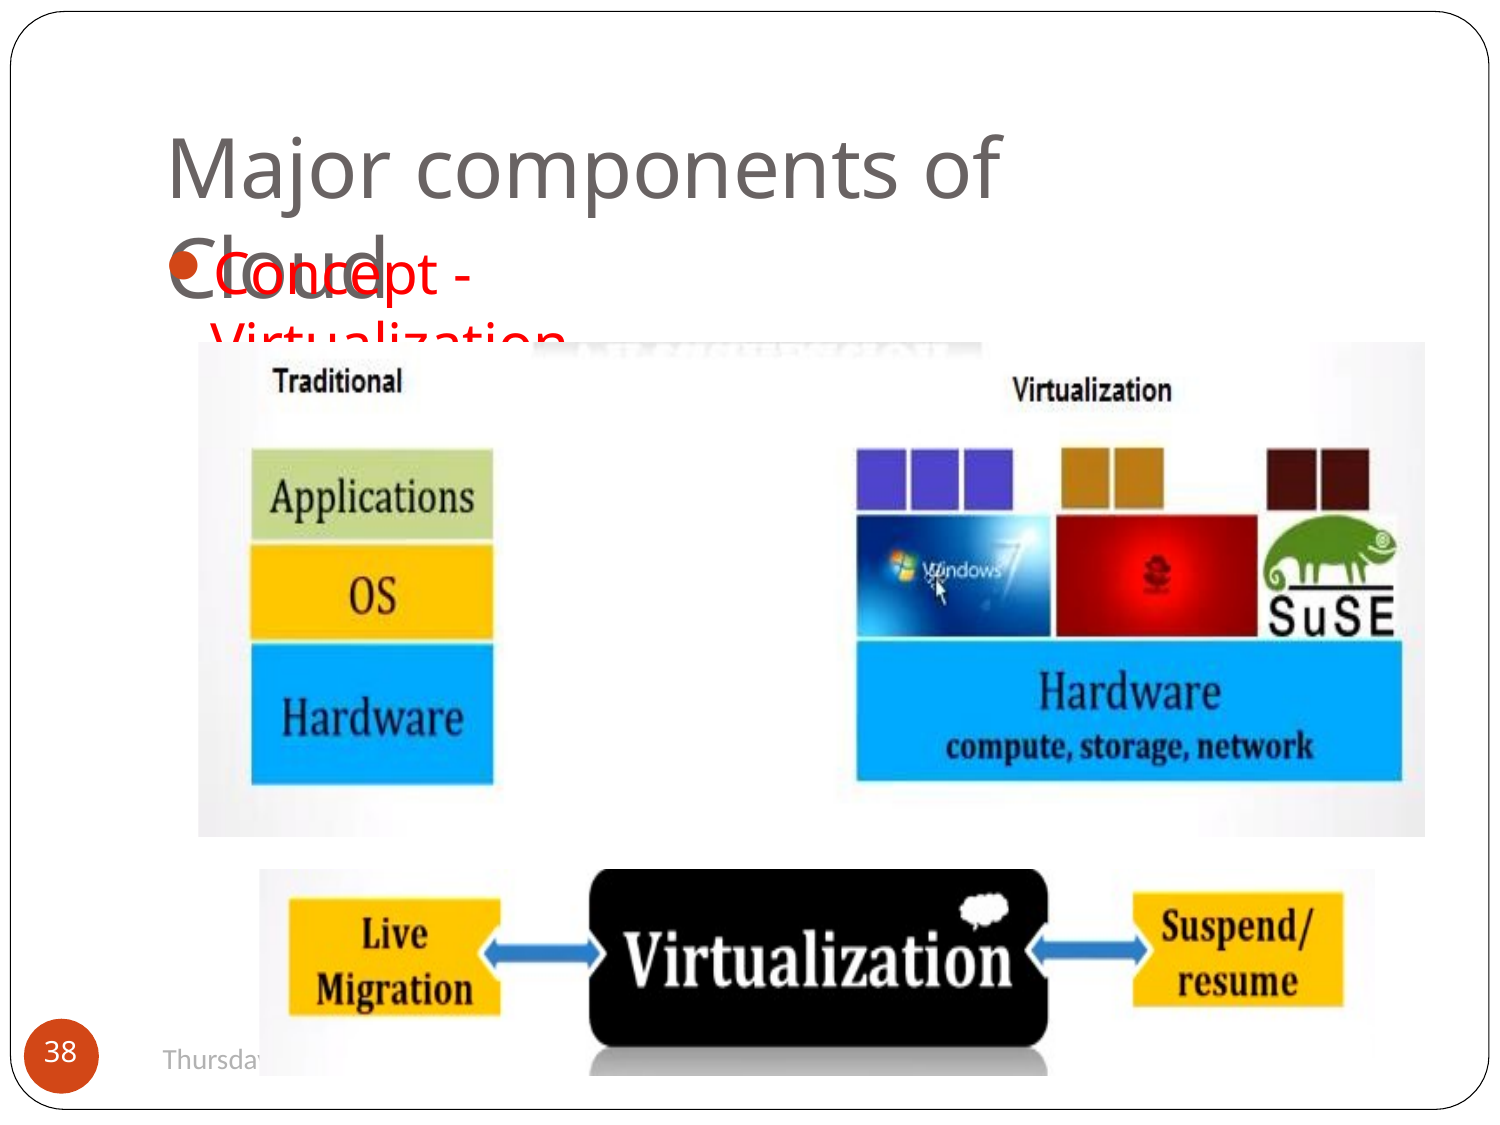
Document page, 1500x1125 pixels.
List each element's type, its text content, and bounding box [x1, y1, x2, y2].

text_box [259, 869, 1375, 1076]
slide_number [162, 1040, 650, 1076]
text_box Concept - Virtualization [162, 234, 716, 377]
text_box [198, 342, 1425, 837]
text_box [23, 1018, 99, 1094]
title Major components of Cloud [162, 113, 1134, 316]
slide_number 38 [39, 1038, 84, 1076]
